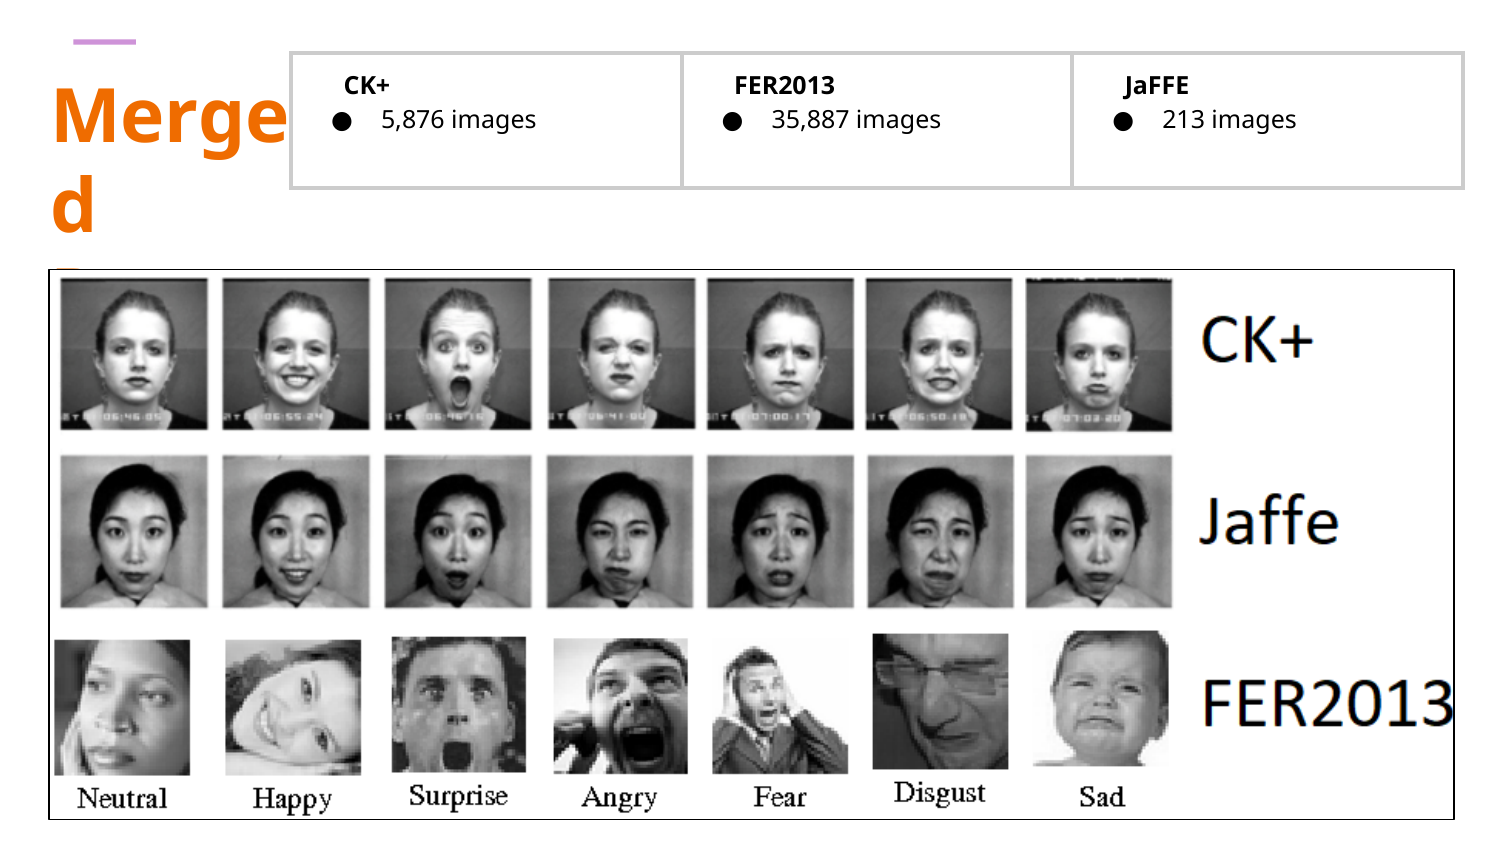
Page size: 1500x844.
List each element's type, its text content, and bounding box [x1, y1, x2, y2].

title Merged Dataset [35, 52, 336, 246]
picture [49, 270, 1454, 819]
table_header FER2013 35,887 images [684, 55, 1070, 186]
table_header CK+ 5,876 images [293, 55, 680, 186]
table_header JaFFE 213 images [1074, 55, 1461, 186]
